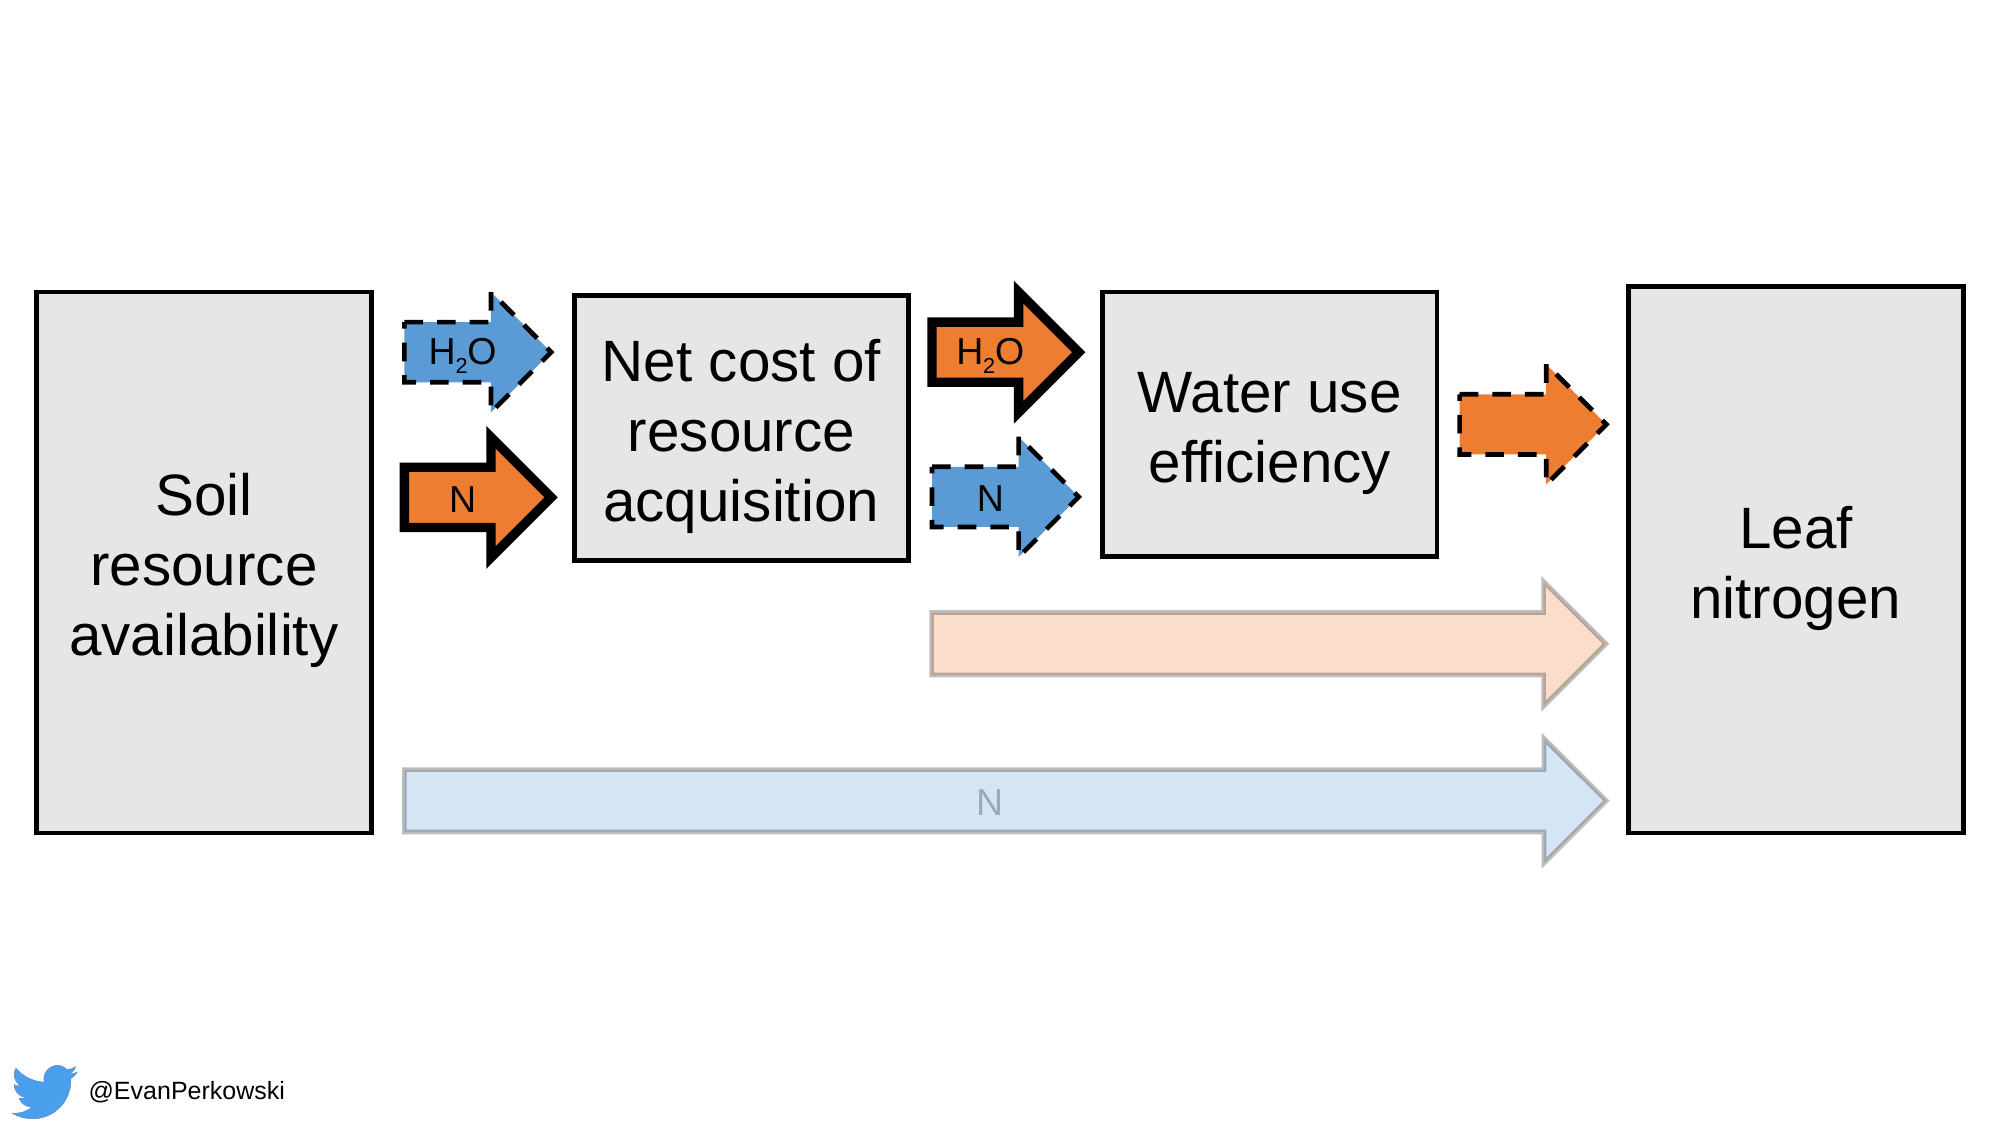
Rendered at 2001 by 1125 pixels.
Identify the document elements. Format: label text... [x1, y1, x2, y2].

text_box Net cost of resource acquisition [573, 294, 910, 561]
text_box [1458, 361, 1607, 485]
text_box N [930, 434, 1079, 558]
text_box N [403, 434, 553, 561]
text_box [930, 578, 1608, 709]
picture [11, 1065, 78, 1119]
text_box N [403, 735, 1608, 866]
text_box Leaf nitrogen [1628, 285, 1964, 834]
text_box H2O [403, 289, 552, 413]
text_box Soil resource availability [35, 291, 372, 834]
text_box Water use efficiency [1102, 291, 1438, 558]
text_box H2O [930, 289, 1081, 415]
text_box @EvanPerkowski [78, 1066, 301, 1112]
